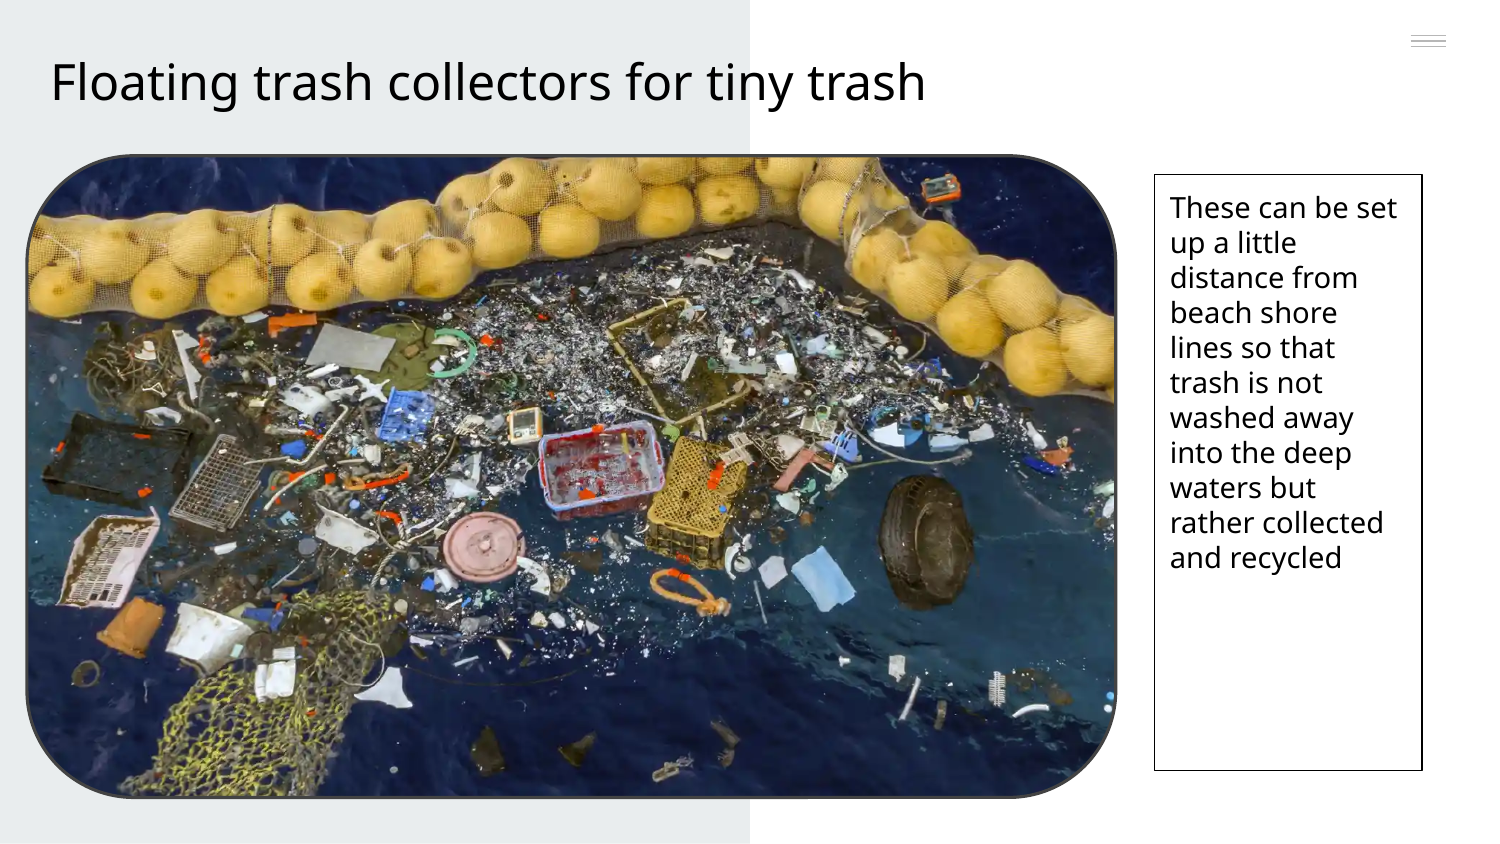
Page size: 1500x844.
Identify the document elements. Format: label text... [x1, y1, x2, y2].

text_box These can be set up a little distance from beach shore lines so that trash is not washed away into the deep waters but rather collected and recycled [1154, 174, 1423, 771]
text_box Floating trash collectors for tiny trash [35, 35, 1443, 135]
picture [26, 155, 1116, 798]
